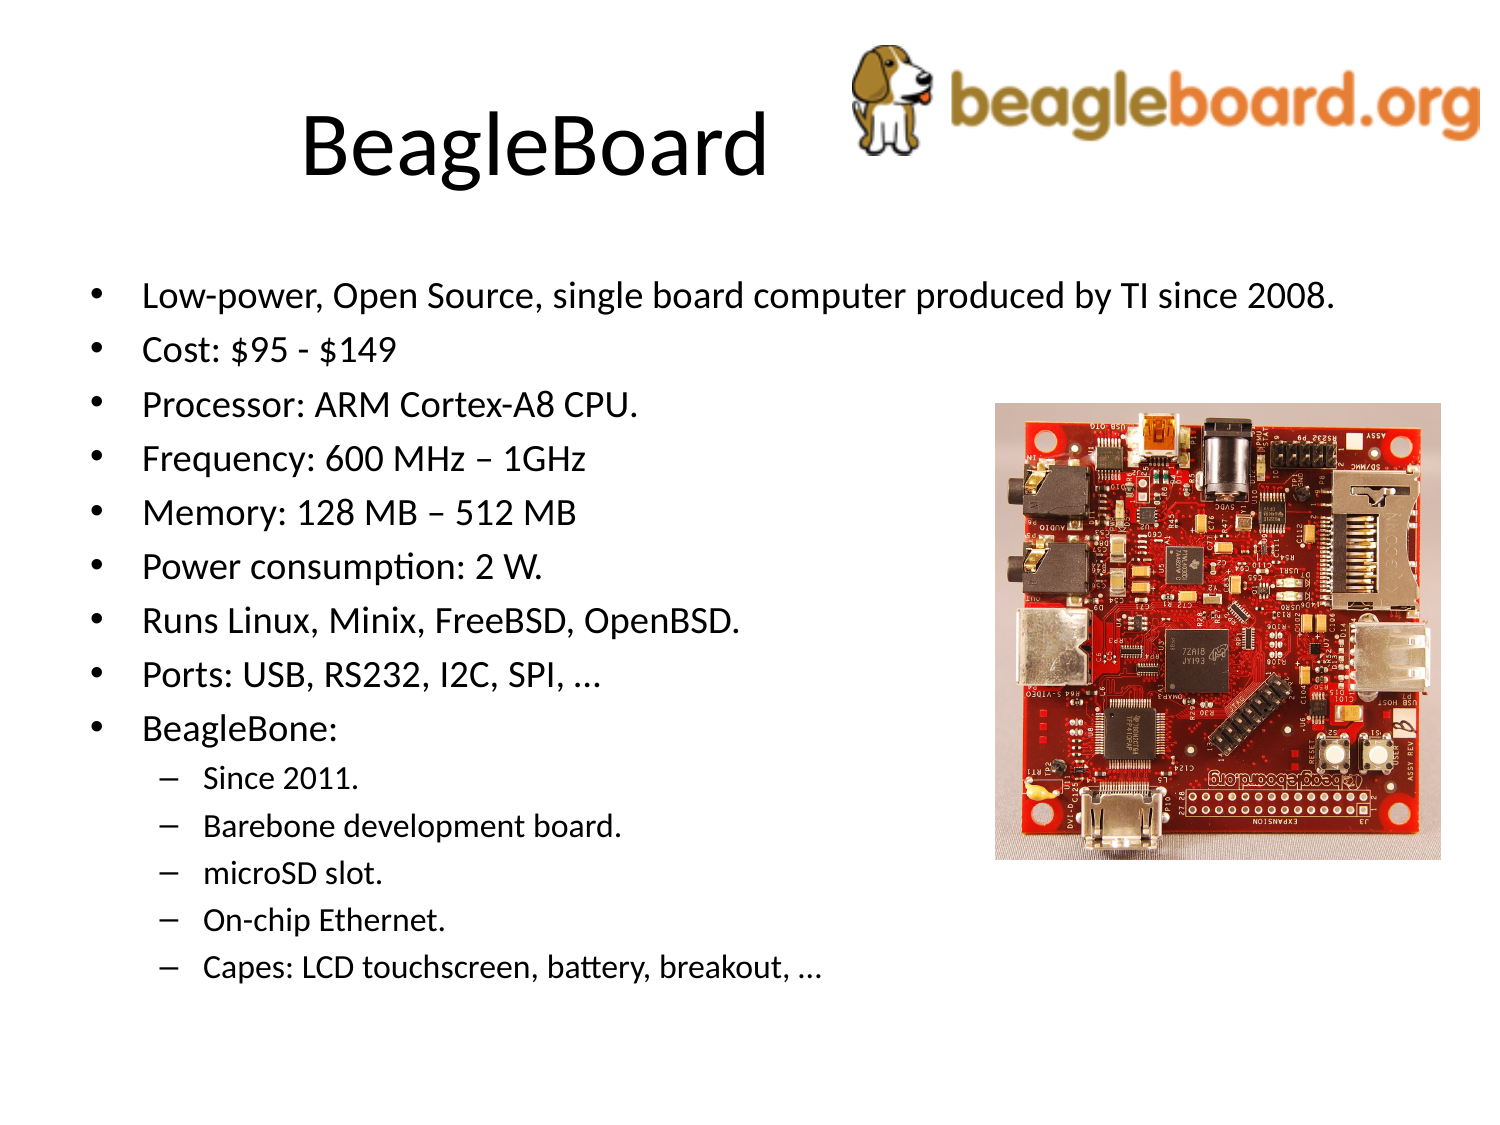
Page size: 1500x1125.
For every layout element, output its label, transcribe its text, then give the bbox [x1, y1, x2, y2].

picture [995, 403, 1441, 861]
title BeagleBoard [75, 45, 998, 233]
list Low-power, Open Source, single board computer produced by TI since 2008. Cost: $95 - $149 Processor: ARM Cortex-A8 CPU. Frequency: 600 MHz – 1GHz Memory: 128 MB – 512 MB Power consumption: 2 W. Runs Linux, Minix, FreeBSD, OpenBSD. Ports: USB, RS232, I2C, SPI, … BeagleBone: Since 2011. Barebone development board. microSD slot. On-chip Ethernet. Capes: LCD touchscreen, battery, breakout, … [75, 262, 1425, 1005]
picture [851, 44, 1480, 156]
